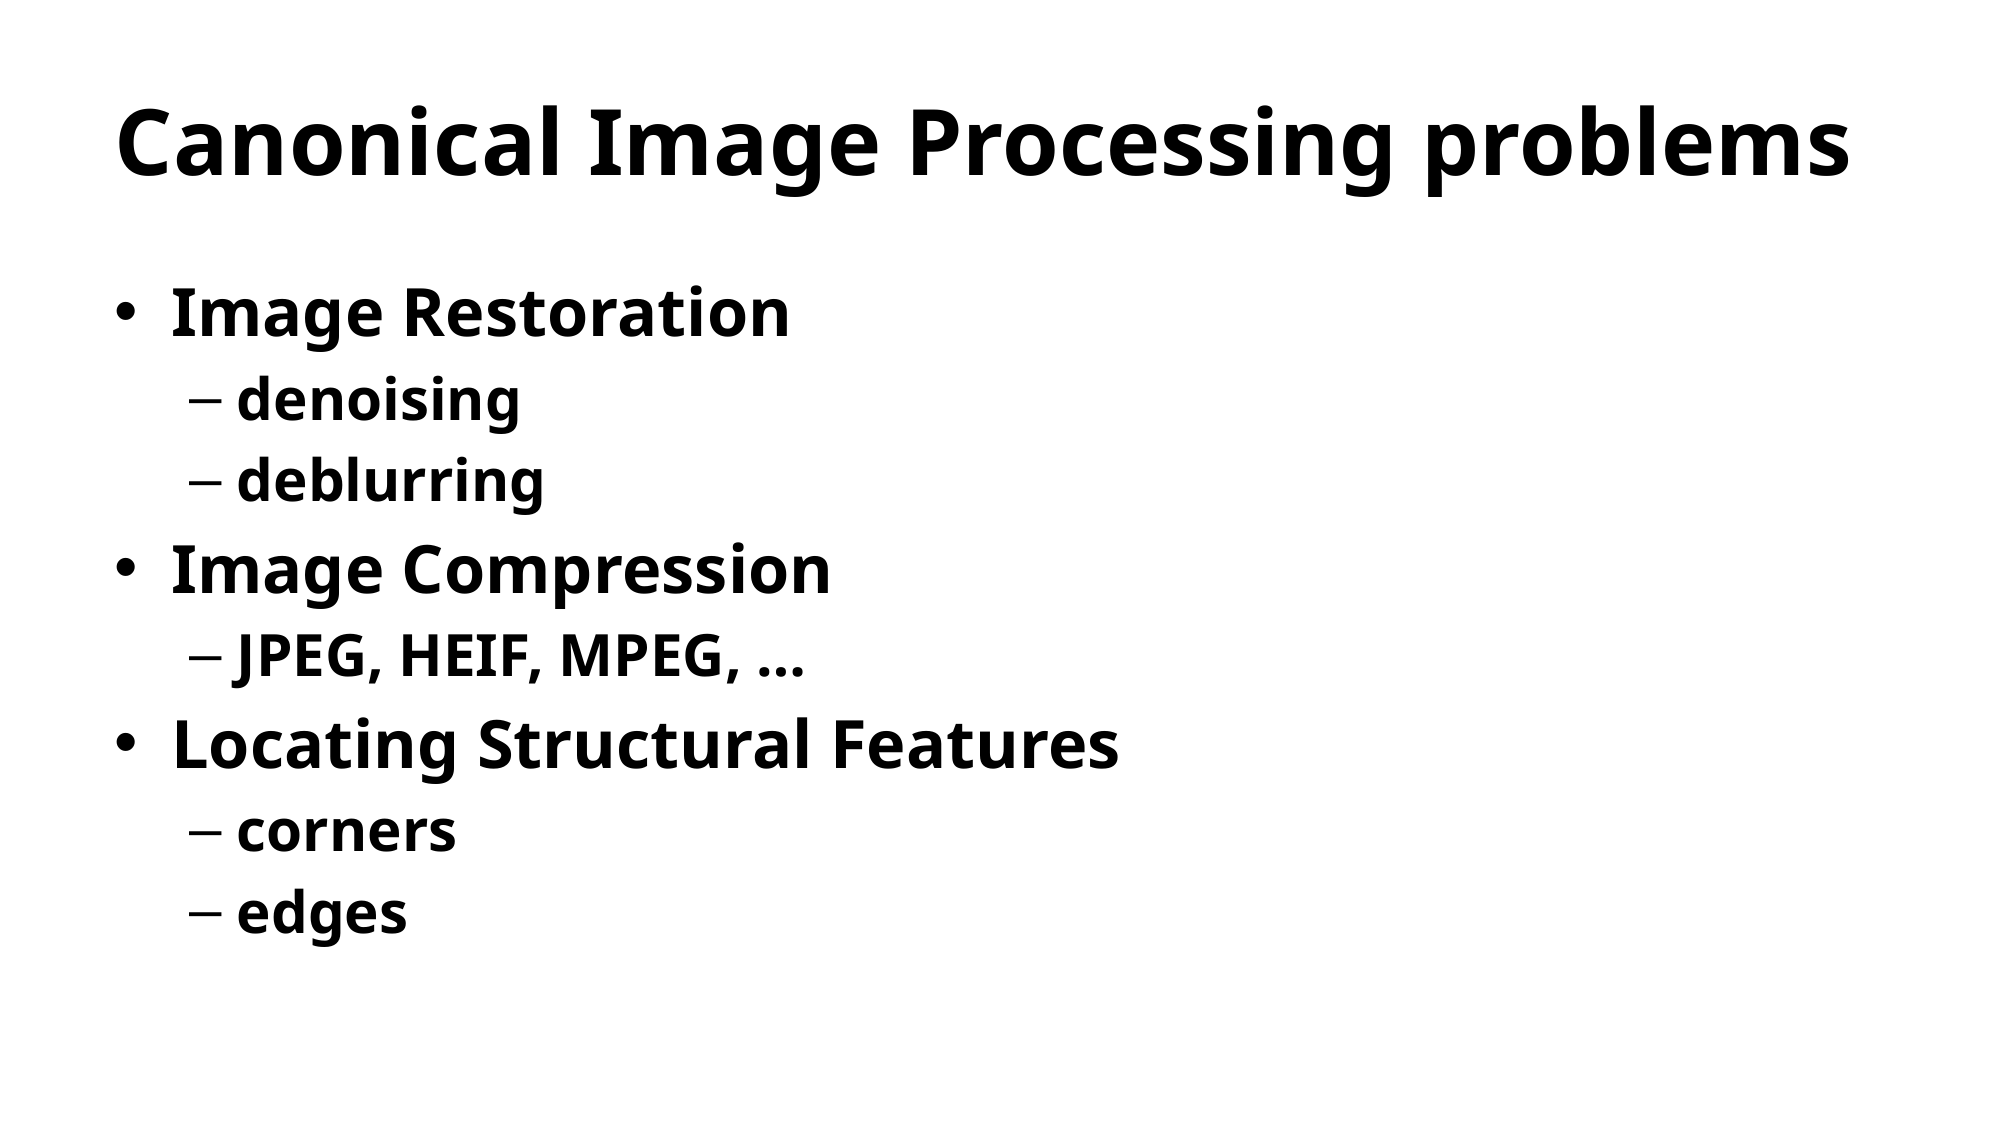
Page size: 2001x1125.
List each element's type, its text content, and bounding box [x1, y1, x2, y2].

list Image Restoration denoising deblurring Image Compression JPEG, HEIF, MPEG, … Locating Structural Features corners edges [99, 262, 1900, 1005]
title Canonical Image Processing problems [99, 45, 1900, 233]
